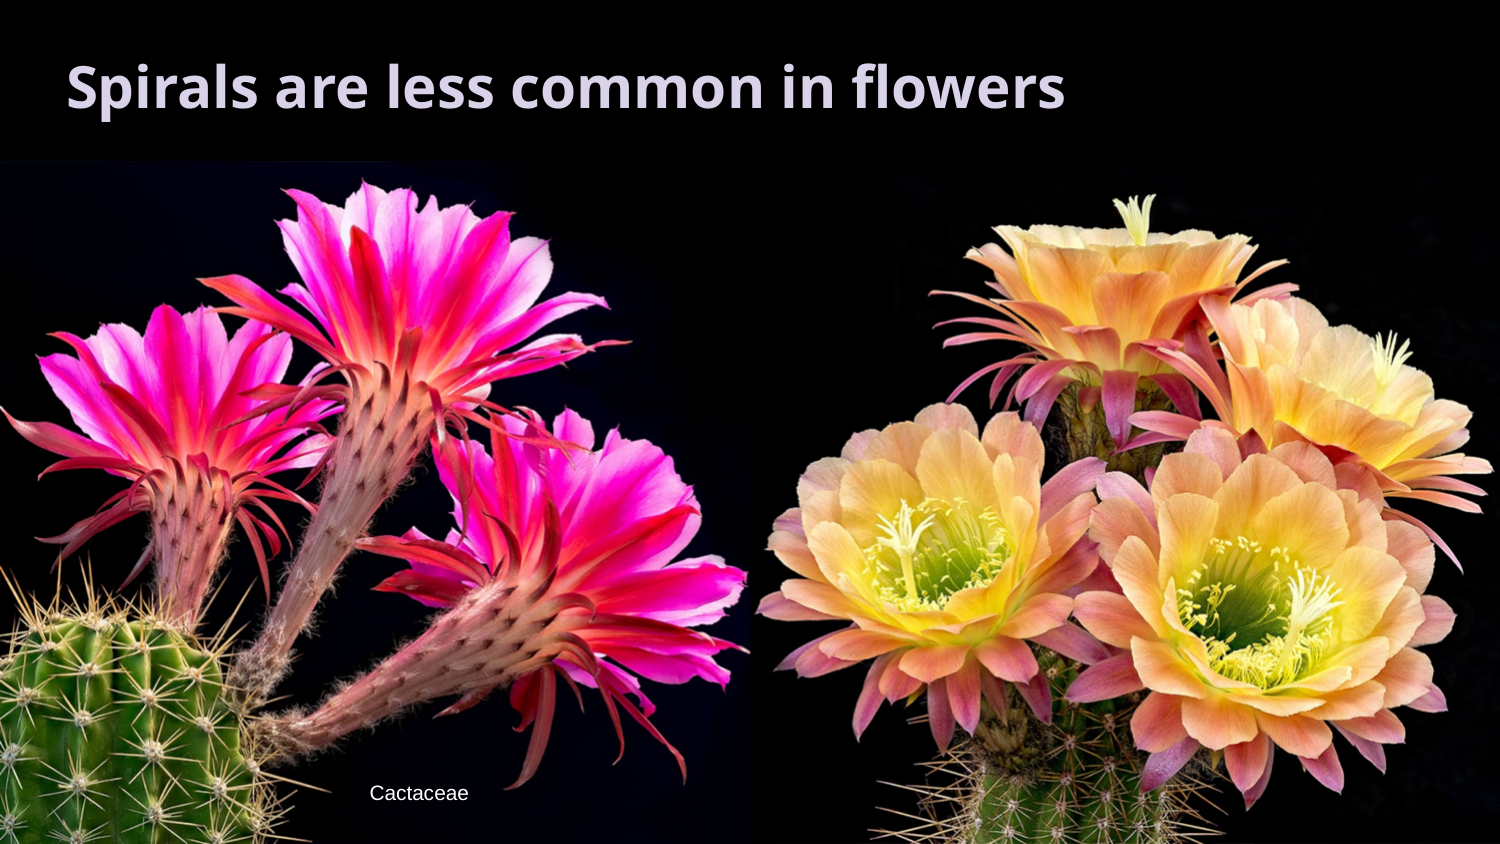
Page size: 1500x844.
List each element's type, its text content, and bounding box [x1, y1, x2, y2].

picture [0, 161, 1500, 844]
title Spirals are less common in flowers [51, 35, 1449, 130]
